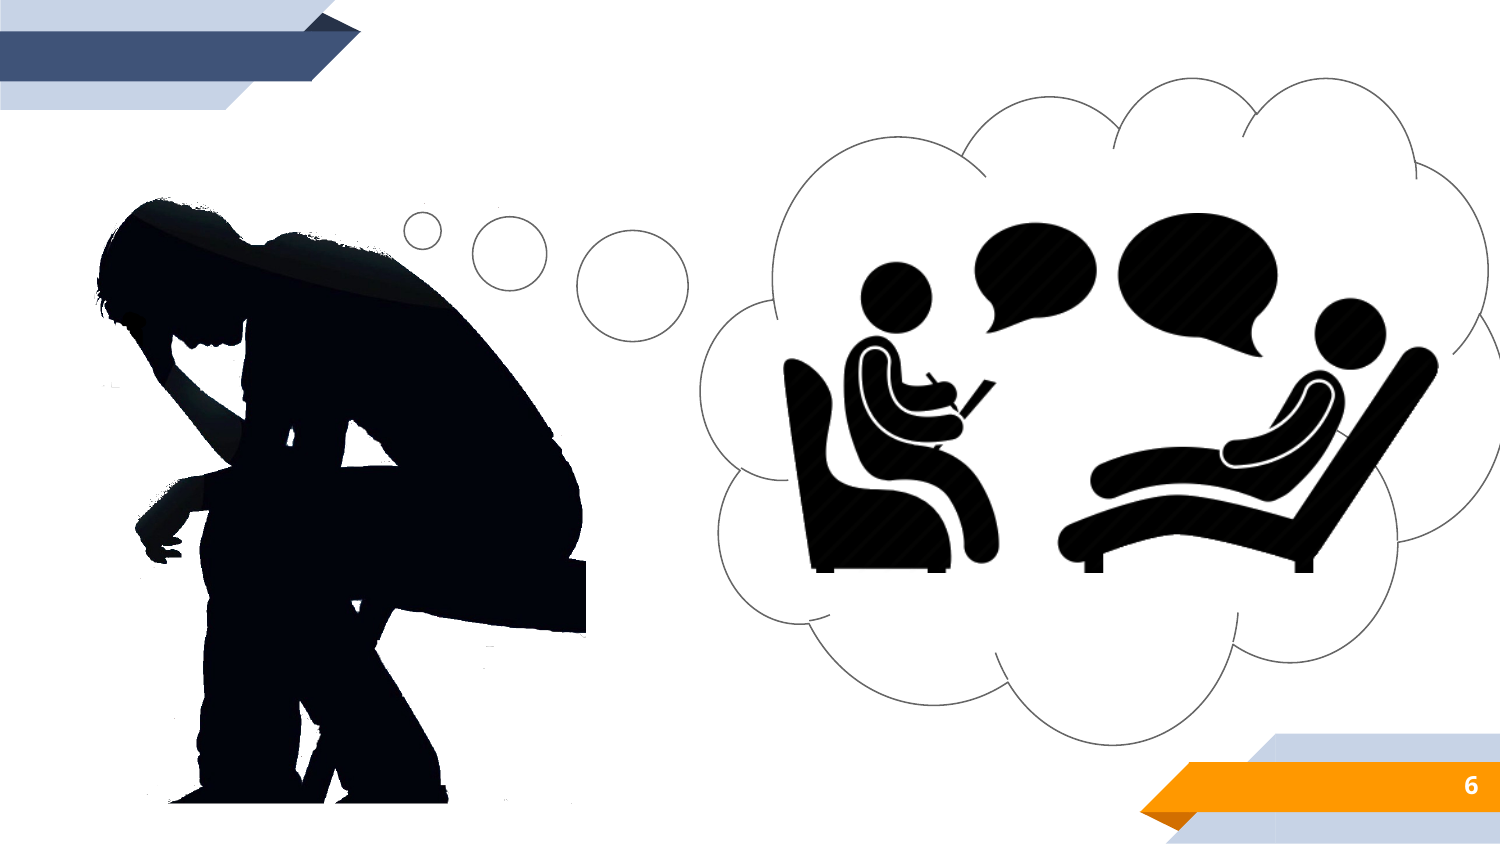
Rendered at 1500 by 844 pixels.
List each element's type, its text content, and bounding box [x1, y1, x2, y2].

text_box [700, 236, 1392, 746]
picture [80, 178, 613, 831]
slide_number ‹#› [1249, 760, 1494, 813]
text_box [787, 78, 1500, 525]
text_box [617, 230, 689, 342]
picture [783, 213, 1440, 573]
